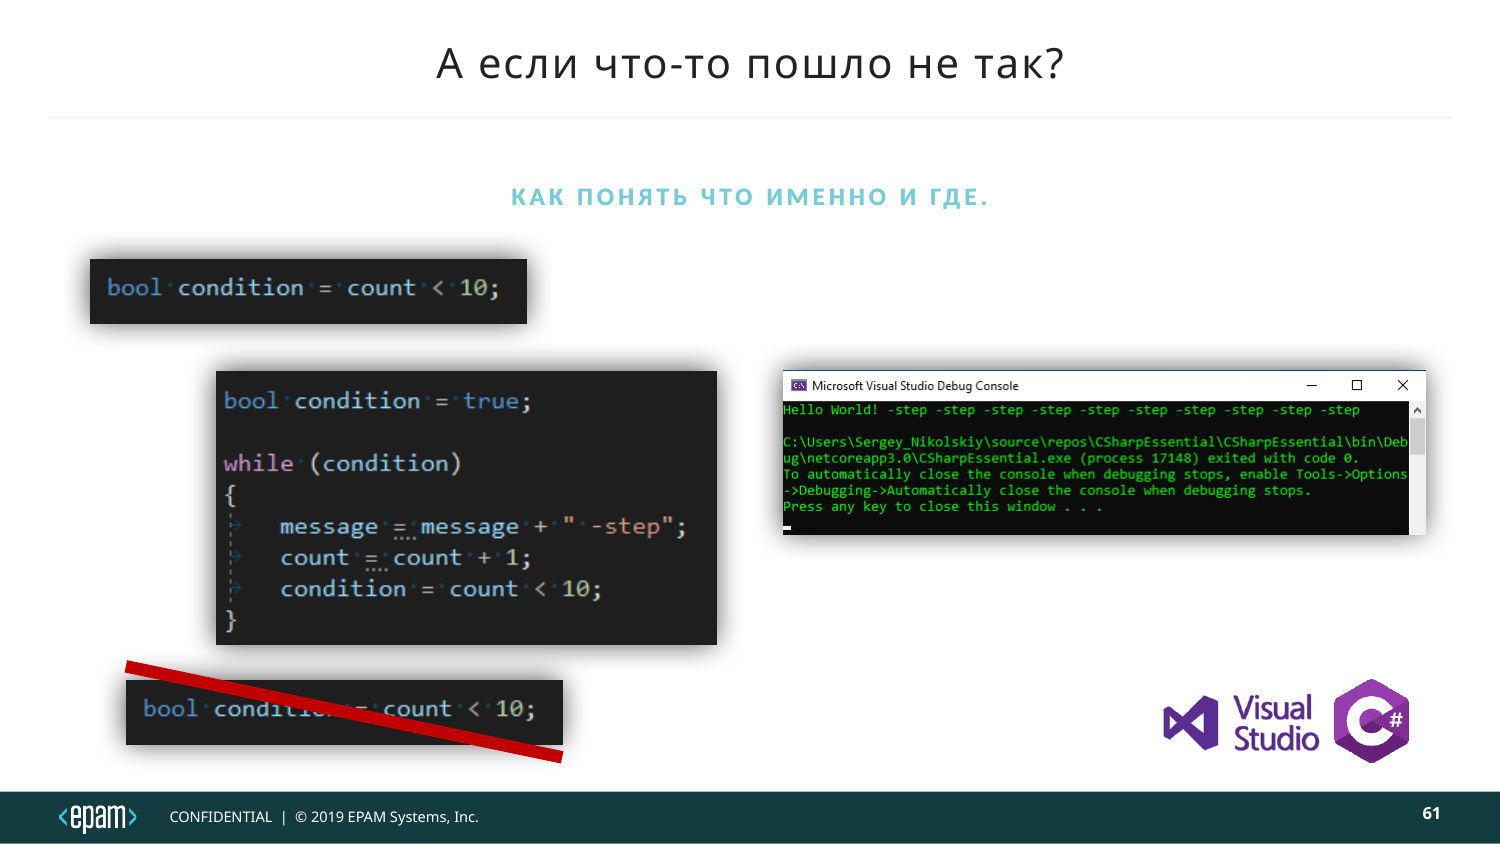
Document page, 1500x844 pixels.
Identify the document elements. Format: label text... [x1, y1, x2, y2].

picture [90, 259, 527, 324]
title А если что-то пошло не так? [59, 37, 1442, 87]
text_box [125, 666, 563, 758]
picture [1140, 650, 1442, 791]
slide_number 61 [1216, 791, 1442, 844]
text_box Как понять что именно и где. [58, 177, 1442, 234]
picture [216, 371, 717, 645]
picture [783, 370, 1426, 535]
